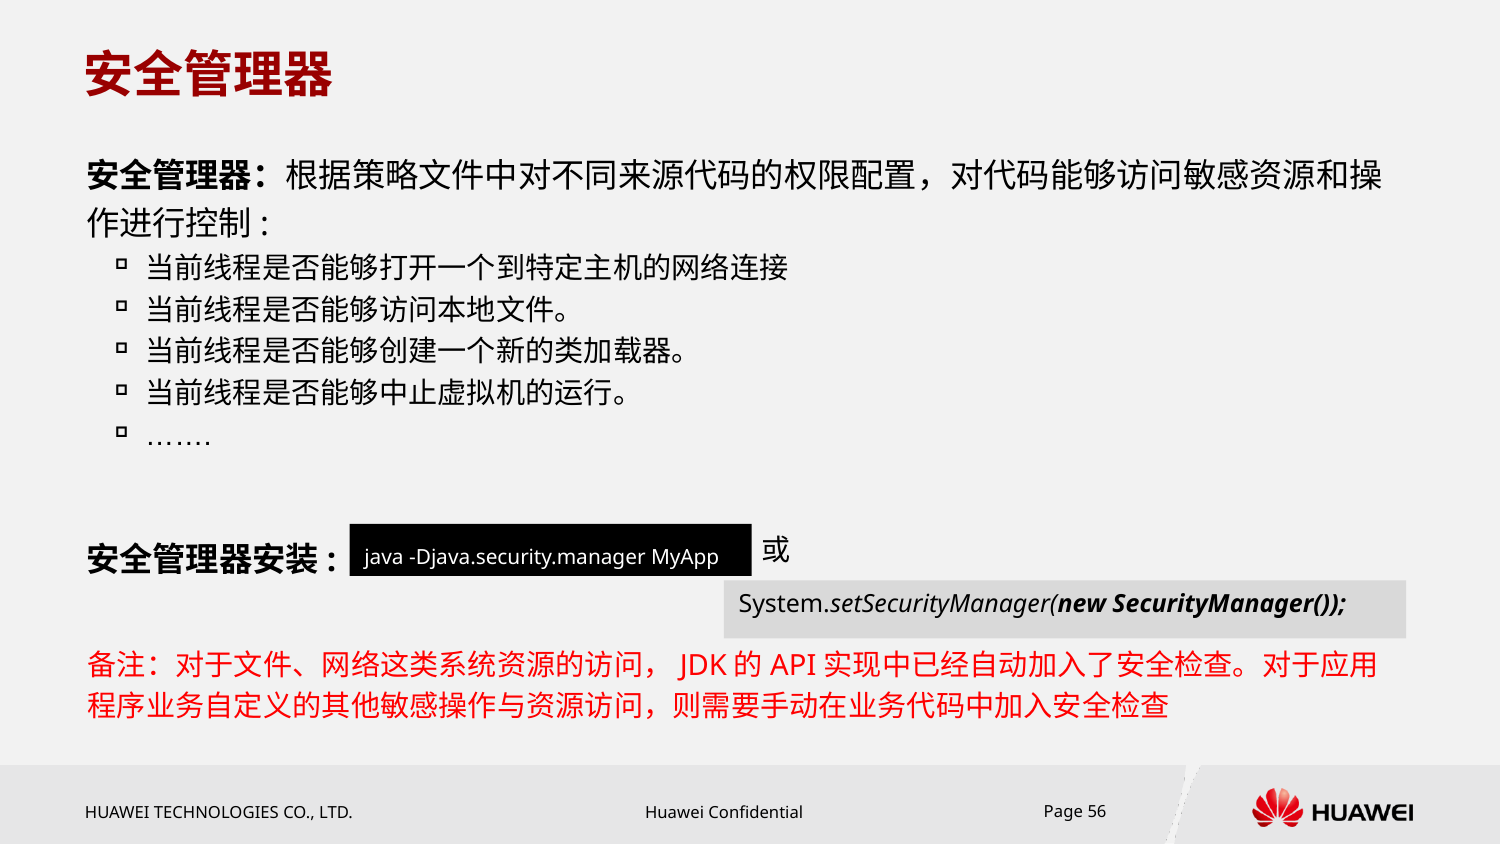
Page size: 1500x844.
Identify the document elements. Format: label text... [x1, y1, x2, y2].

list 安全管理器：根据策略文件中对不同来源代码的权限配置，对代码能够访问敏感资源和操作进行控制: 当前线程是否能够打开一个到特定主机的网络连接 当前线程是否能够访问本地文件。 当前线程是否能够创建一个新的类加载器。 当前线程是否能够中止虚拟机的运行。 ……. [74, 140, 1419, 627]
text_box java -Djava.security.manager MyApp [349, 523, 752, 576]
picture [0, 765, 1500, 844]
text_box System.setSecurityManager(new SecurityManager()); [723, 580, 1407, 639]
text_box 安全管理器安装: [72, 511, 350, 644]
text_box 备注：对于文件、网络这类系统资源的访问，JDK的API实现中已经自动加入了安全检查。对于应用程序业务自定义的其他敏感操作与资源访问，则需要手动在业务代码中加入安全检查 [72, 631, 1419, 731]
title 安全管理器 [72, 0, 1396, 149]
text_box 或 [752, 523, 806, 574]
